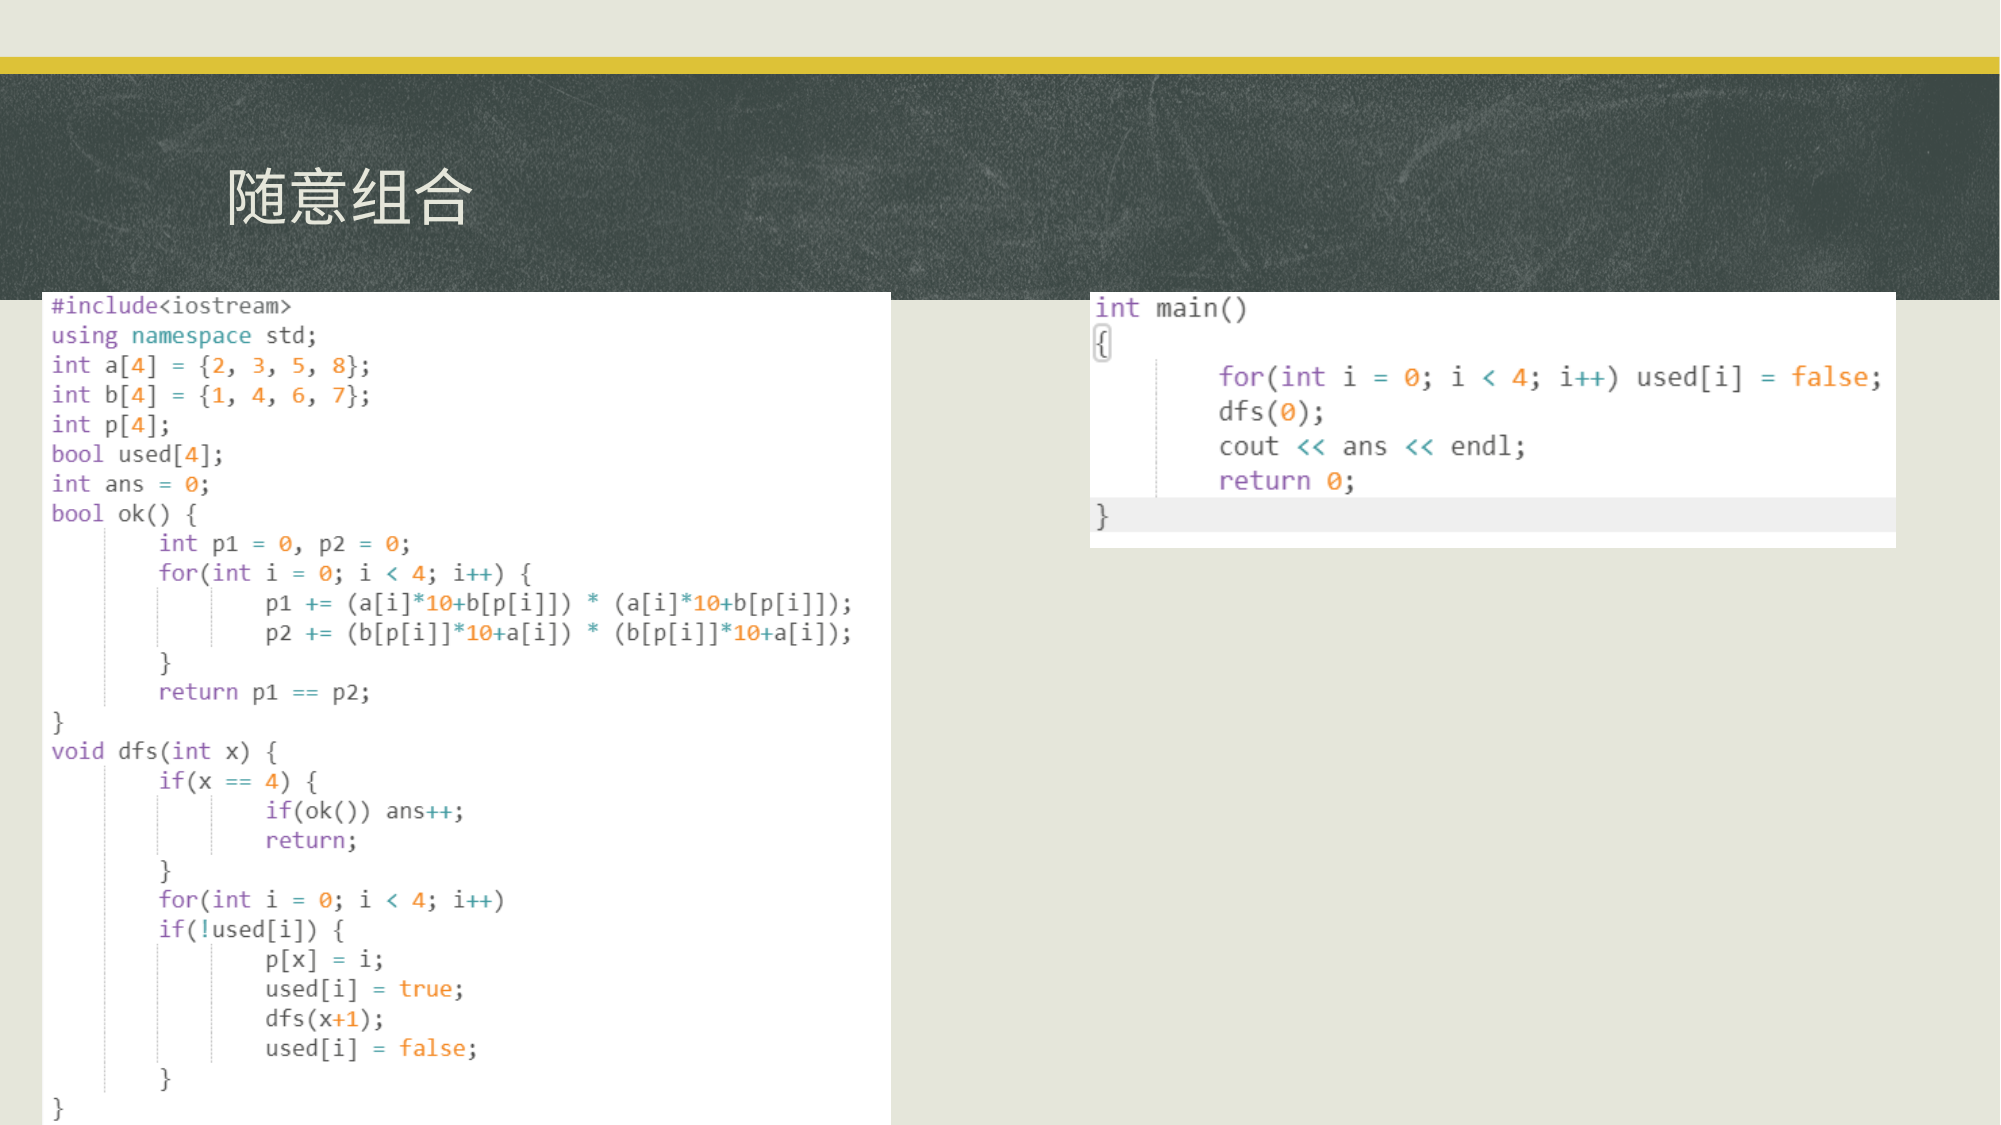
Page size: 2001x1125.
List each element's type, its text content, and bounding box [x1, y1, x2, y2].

picture [0, 74, 2000, 1125]
title 随意组合 [210, 76, 1790, 300]
